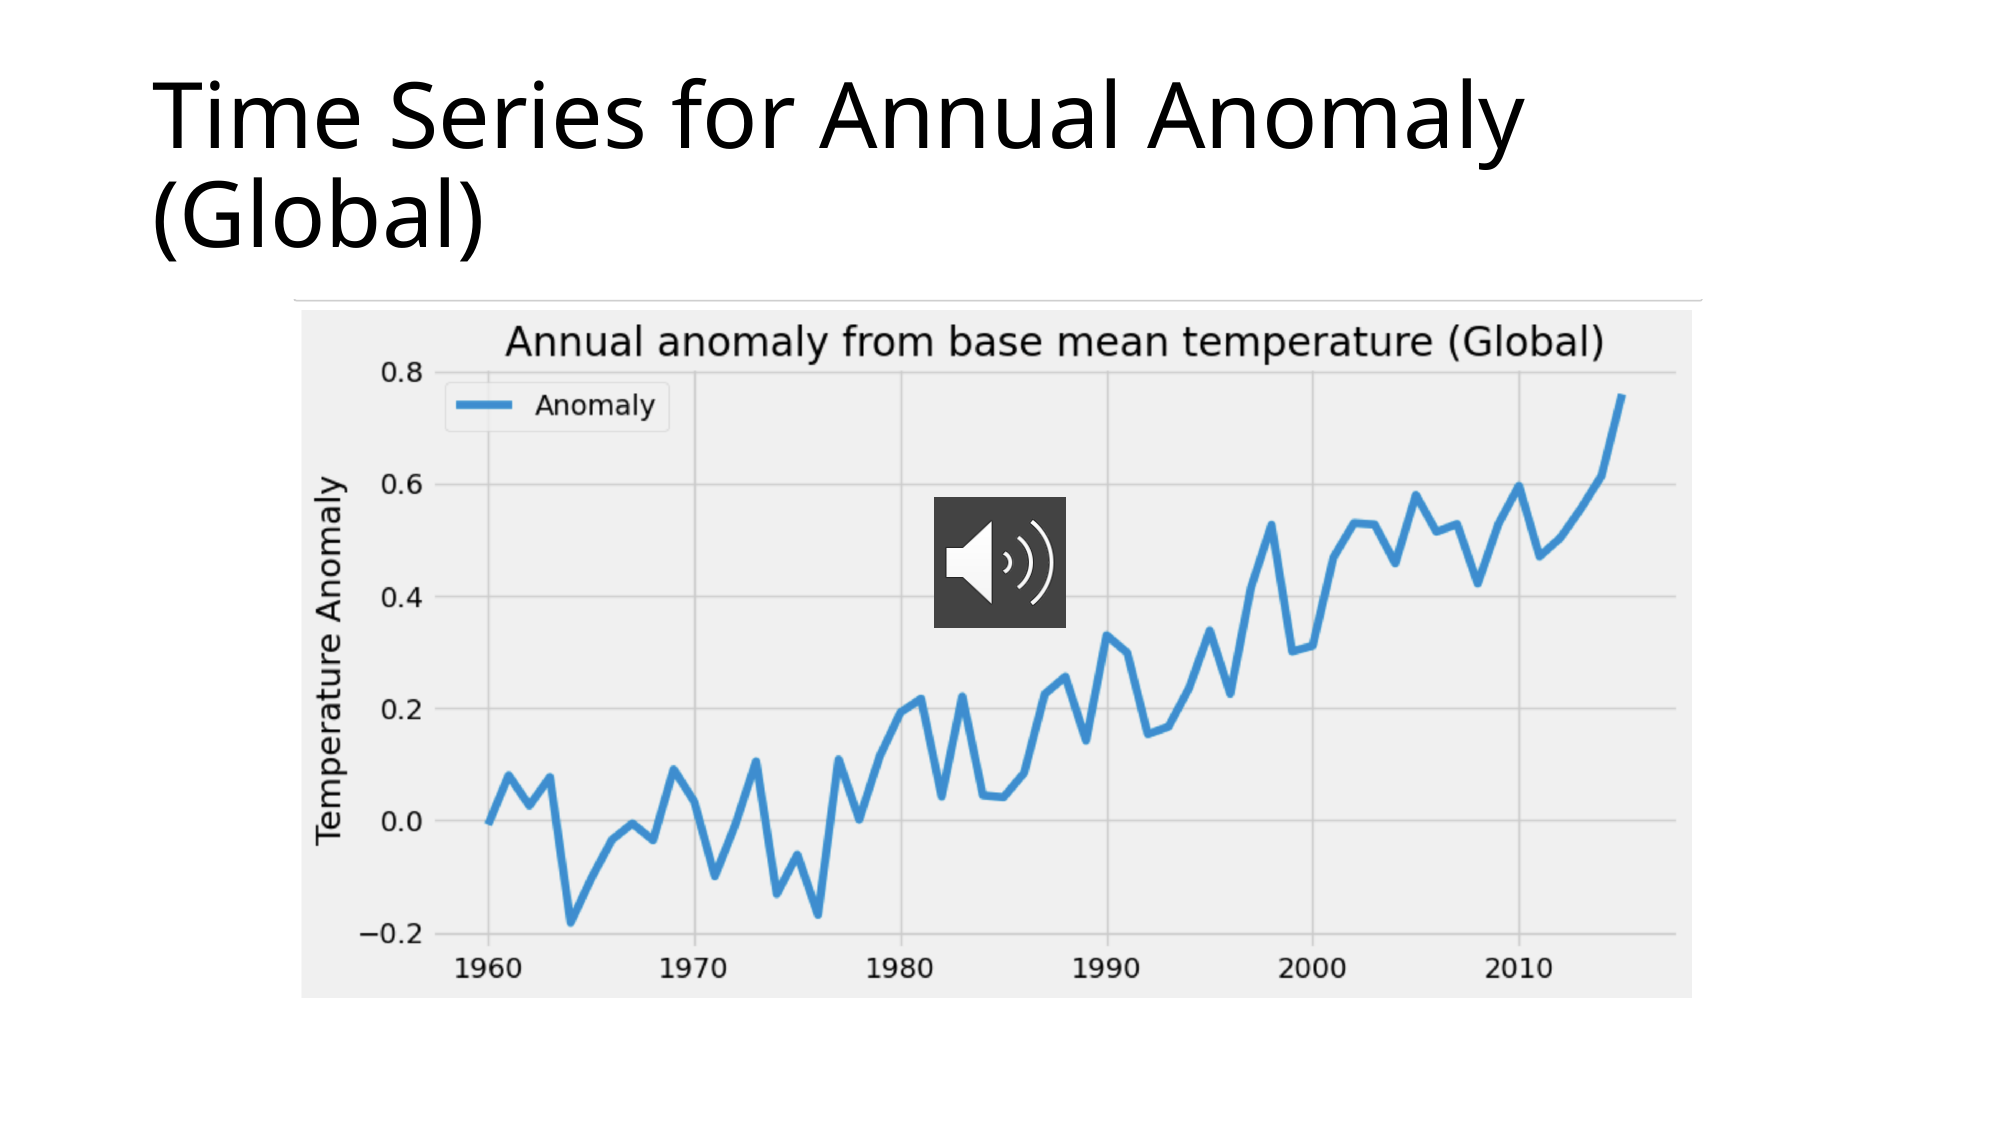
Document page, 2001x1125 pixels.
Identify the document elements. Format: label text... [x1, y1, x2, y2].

title Time Series for Annual Anomaly (Global) [137, 59, 1863, 278]
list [281, 299, 1719, 1014]
picture [933, 495, 1067, 630]
